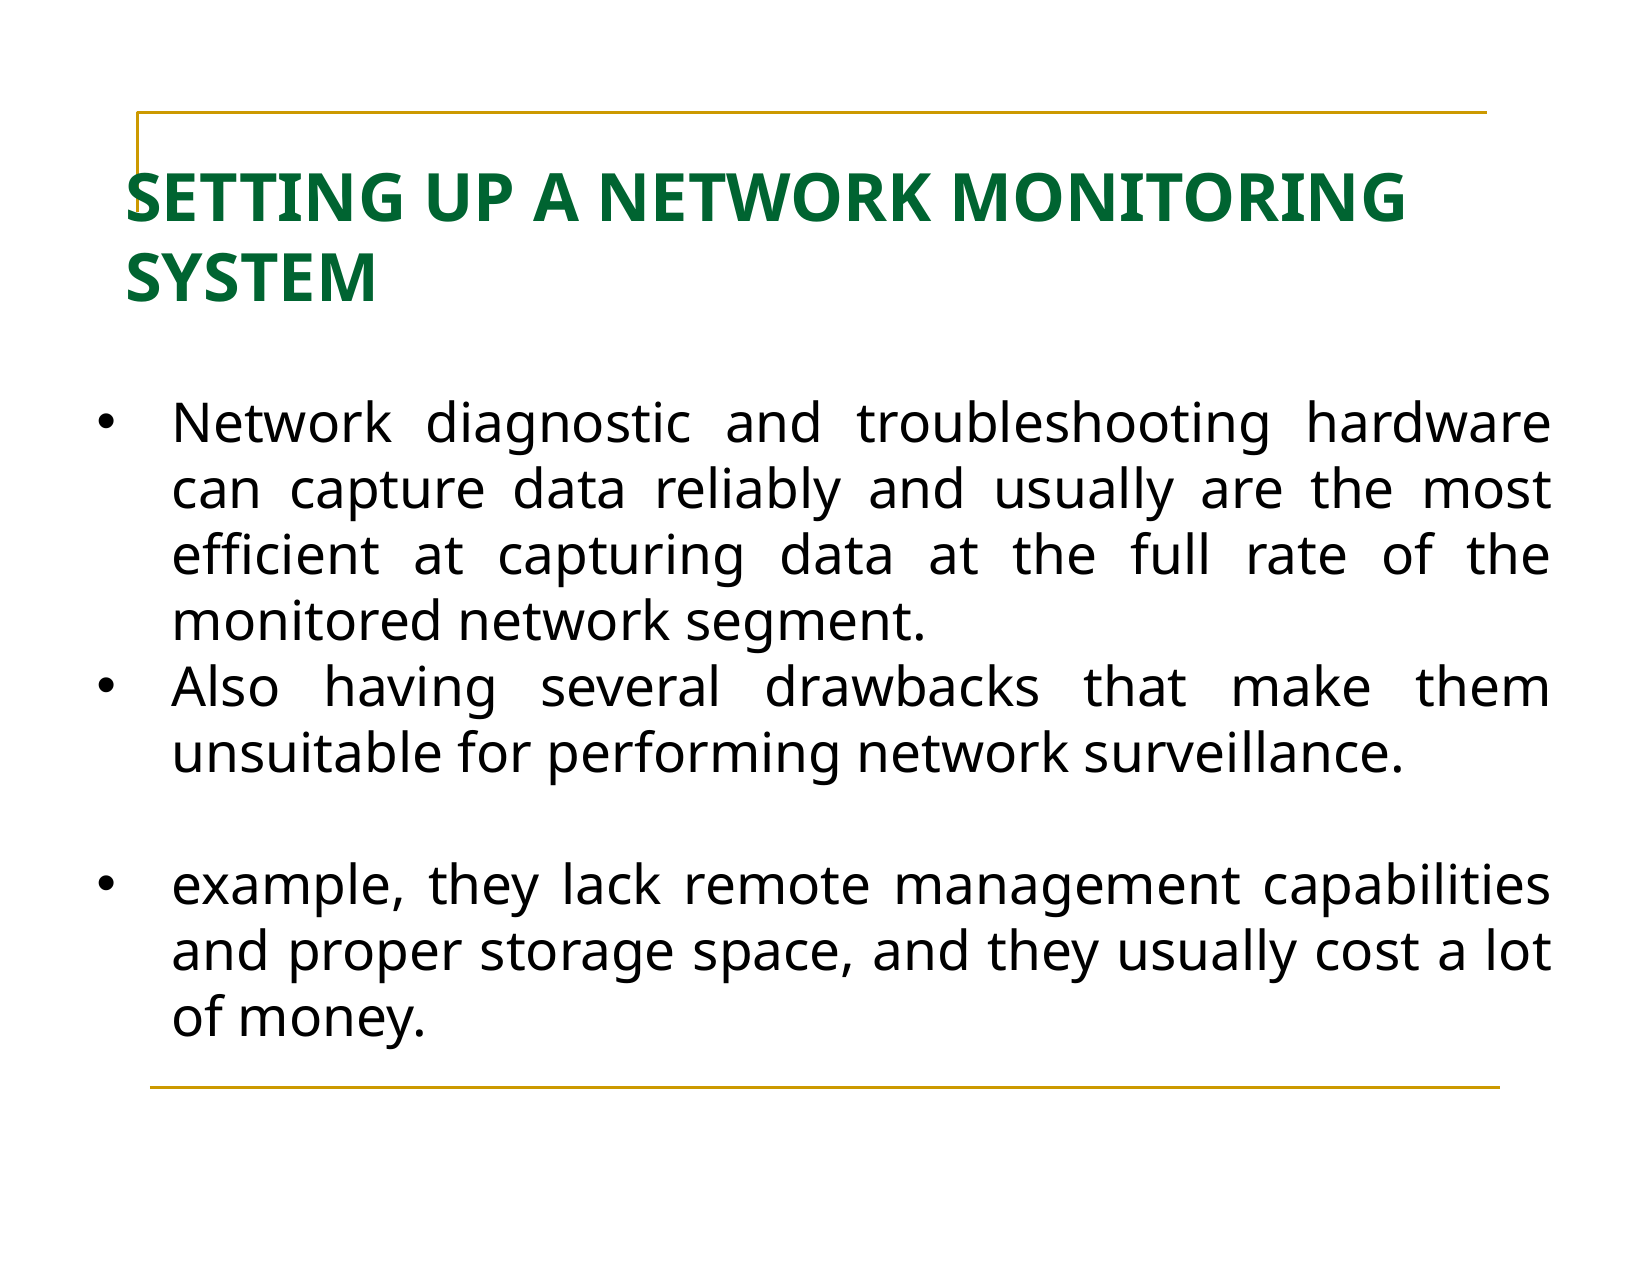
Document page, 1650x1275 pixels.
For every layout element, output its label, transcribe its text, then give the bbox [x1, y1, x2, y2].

title SETTING UP A NETWORK MONITORING SYSTEM [125, 154, 1613, 317]
list Network diagnostic and troubleshooting hardware can capture data reliably and usually are the most efficient at capturing data at the full rate of the monitored network segment. Also having several drawbacks that make them unsuitable for performing network surveillance. example, they lack remote management capabilities and proper storage space, and they usually cost a lot of money. [96, 387, 1554, 1054]
